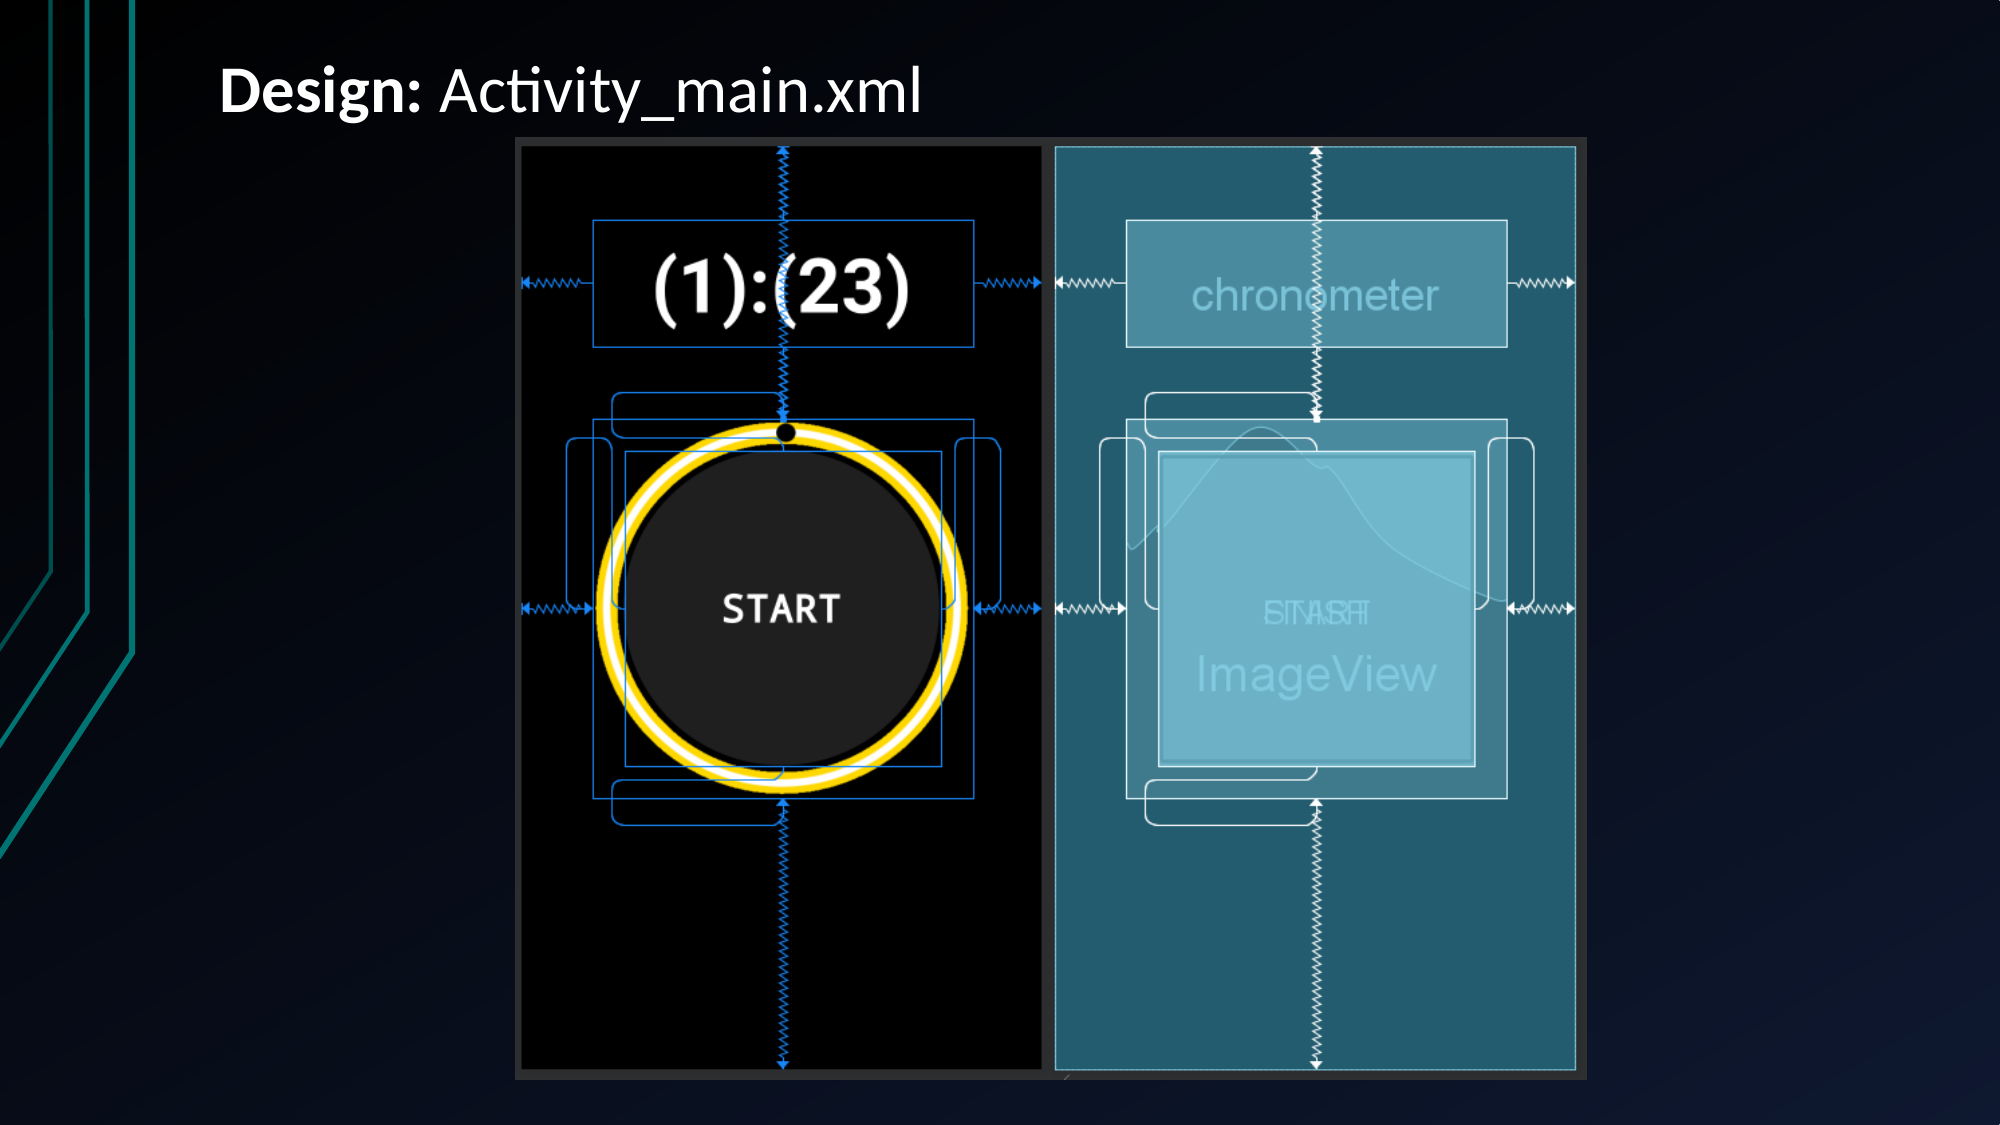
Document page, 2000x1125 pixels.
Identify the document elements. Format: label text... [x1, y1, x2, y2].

picture [515, 136, 1587, 1081]
title Design: Activity_main.xml [199, 45, 1900, 138]
